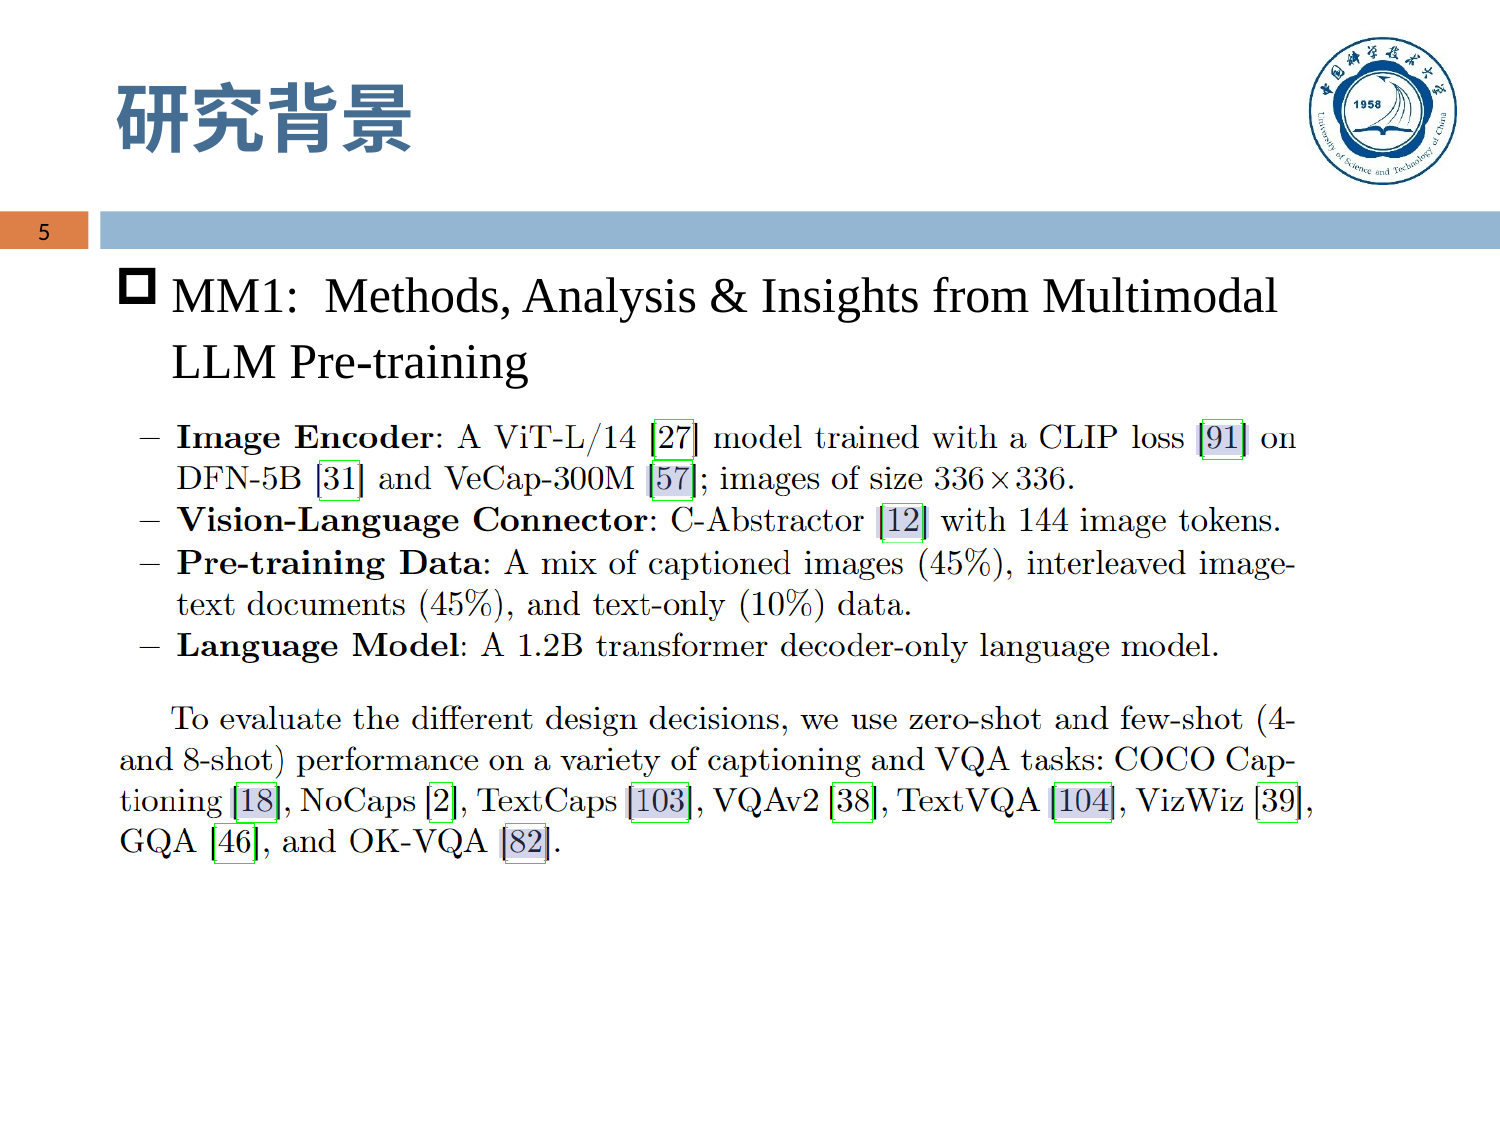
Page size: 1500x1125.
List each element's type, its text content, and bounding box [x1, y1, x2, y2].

text_box MM1: Methods, Analysis & Insights from Multimodal LLM Pre-training [100, 249, 1409, 462]
picture [1305, 29, 1457, 185]
title 研究背景 [100, 35, 1438, 198]
picture [101, 397, 1366, 870]
slide_number 5 [0, 211, 89, 250]
